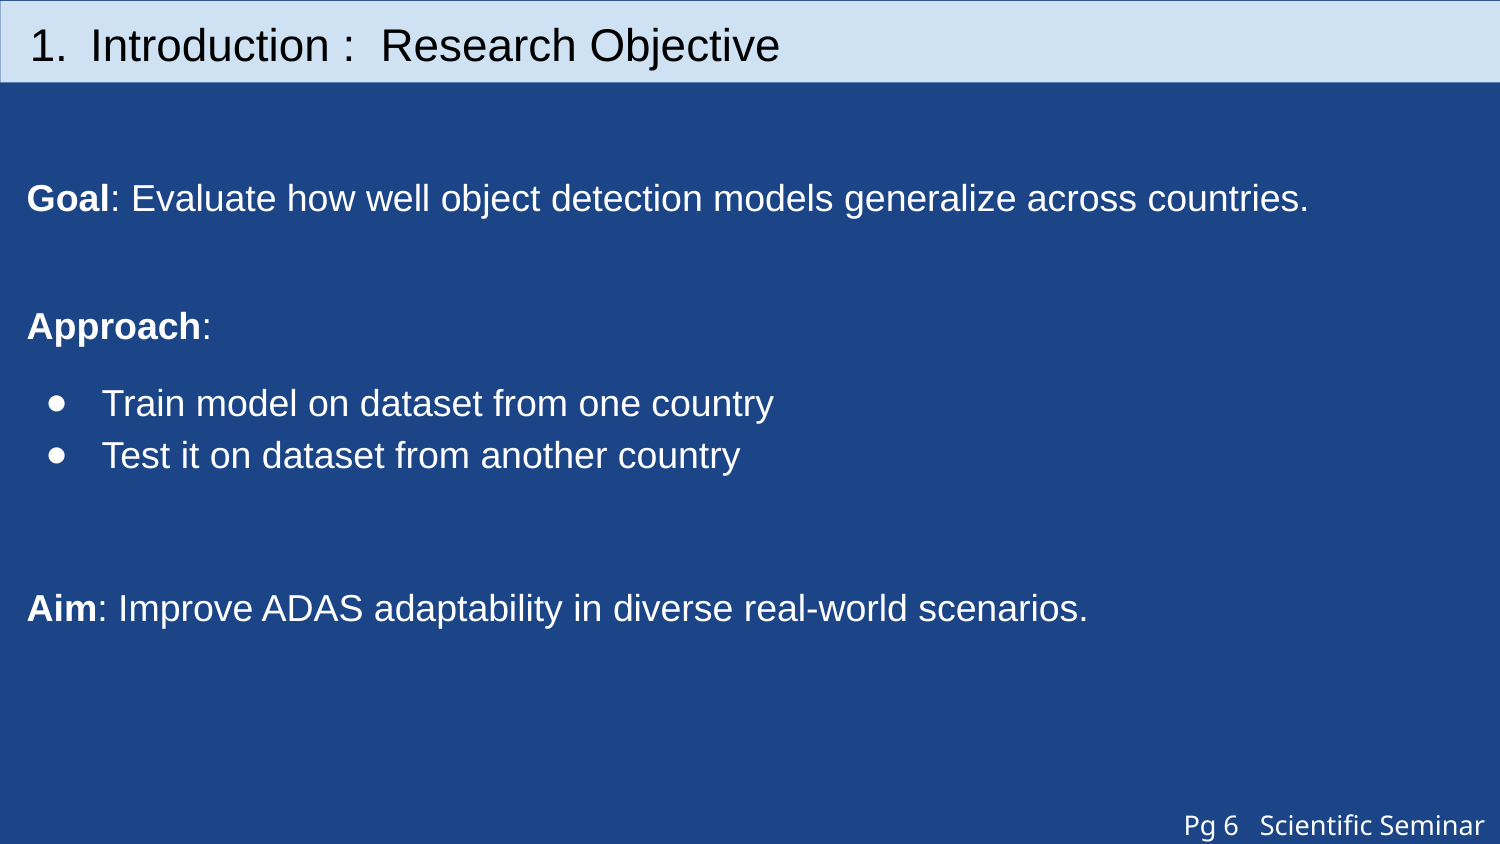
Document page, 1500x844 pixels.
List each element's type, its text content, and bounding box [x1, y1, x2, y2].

text_box Goal: Evaluate how well object detection models generalize across countries. Approach: Train model on dataset from one country Test it on dataset from another country Aim: Improve ADAS adaptability in diverse real-world scenarios. [11, 83, 1490, 645]
text_box Introduction : Research Objective [0, 0, 1500, 83]
text_box Pg 6 Scientific Seminar [0, 793, 1500, 844]
